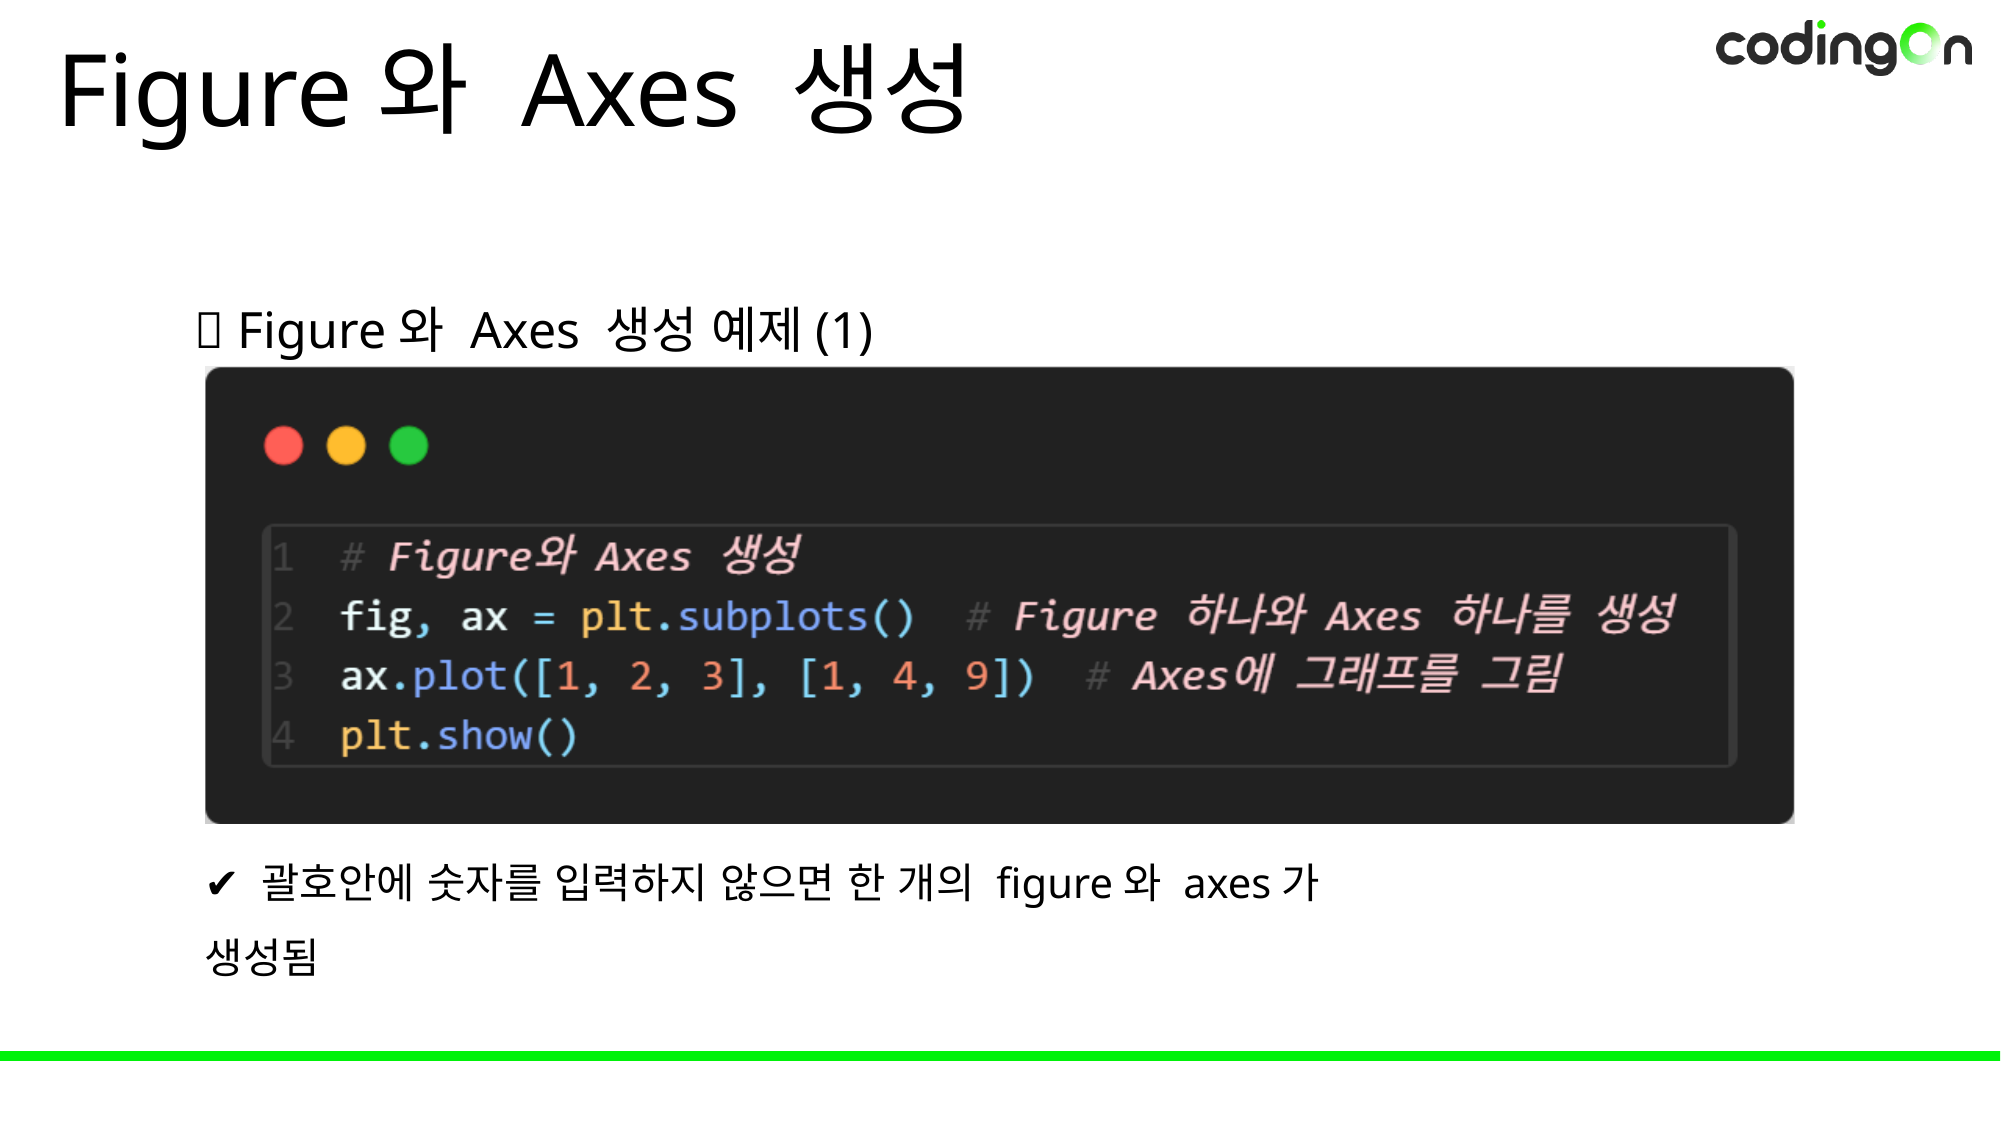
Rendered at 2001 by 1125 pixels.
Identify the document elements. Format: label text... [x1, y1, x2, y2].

picture [1767, 20, 1972, 76]
title Figure와 Axes 생성 [41, 0, 1767, 188]
text_box ✔️ 괄호안에 숫자를 입력하지 않으면 한 개의 figure와 axes가 생성됨 [189, 823, 1383, 989]
text_box ✅ Figure와 Axes 생성 예제(1) [180, 261, 1184, 366]
picture [205, 366, 1795, 825]
